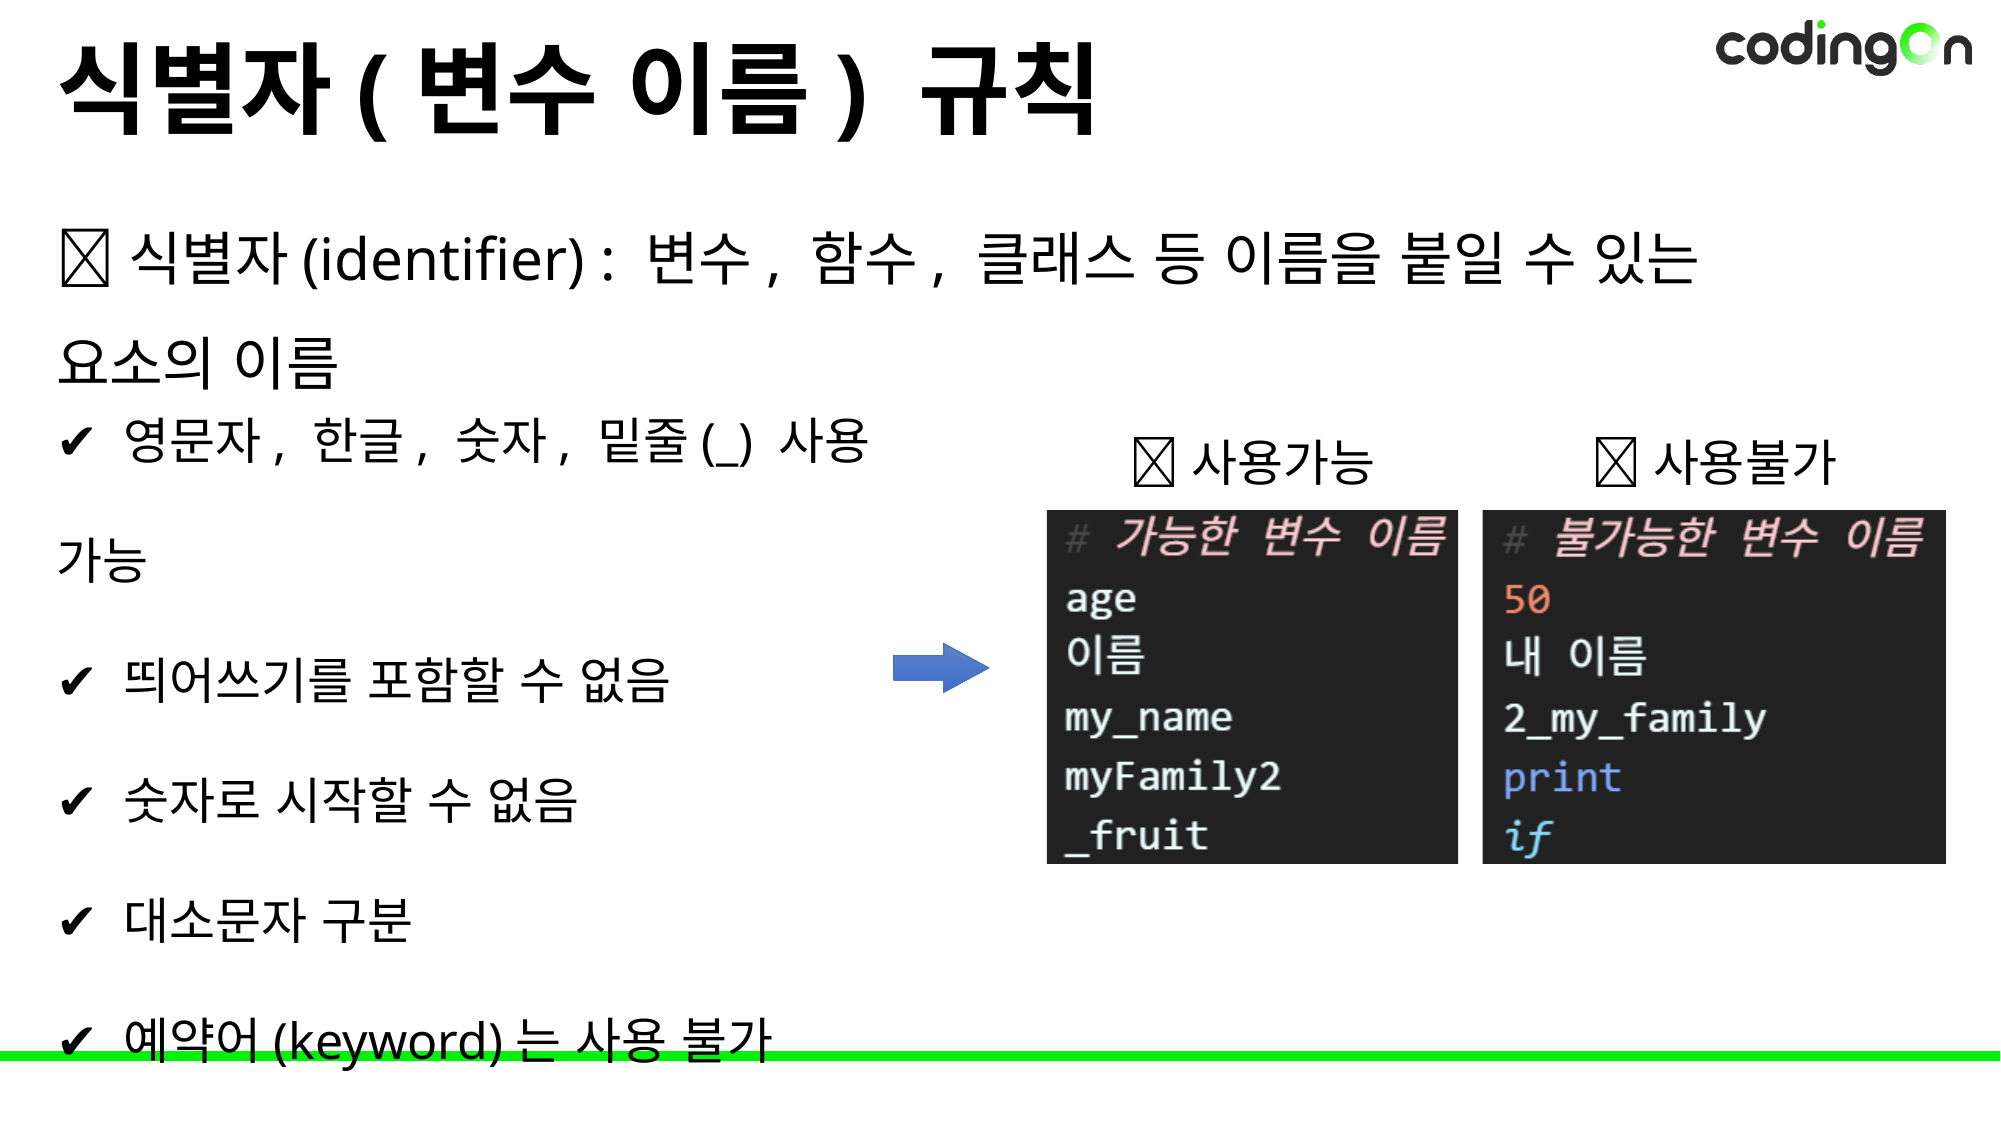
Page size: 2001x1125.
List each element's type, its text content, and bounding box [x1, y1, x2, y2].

text_box [893, 642, 990, 694]
title 식별자(변수 이름) 규칙 [41, 0, 1767, 179]
picture [1767, 20, 1972, 76]
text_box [1046, 423, 1946, 864]
text_box ✔️ 영문자, 한글, 숫자, 밑줄(_) 사용 가능 ✔️ 띄어쓰기를 포함할 수 없음 ✔️ 숫자로 시작할 수 없음 ✔️ 대소문자 구분 ✔️ 예약어(keyword)는 사용 불가 [41, 405, 894, 1077]
text_box 💡식별자(identifier) : 변수, 함수, 클래스 등 이름을 붙일 수 있는 요소의 이름 [41, 179, 1852, 405]
